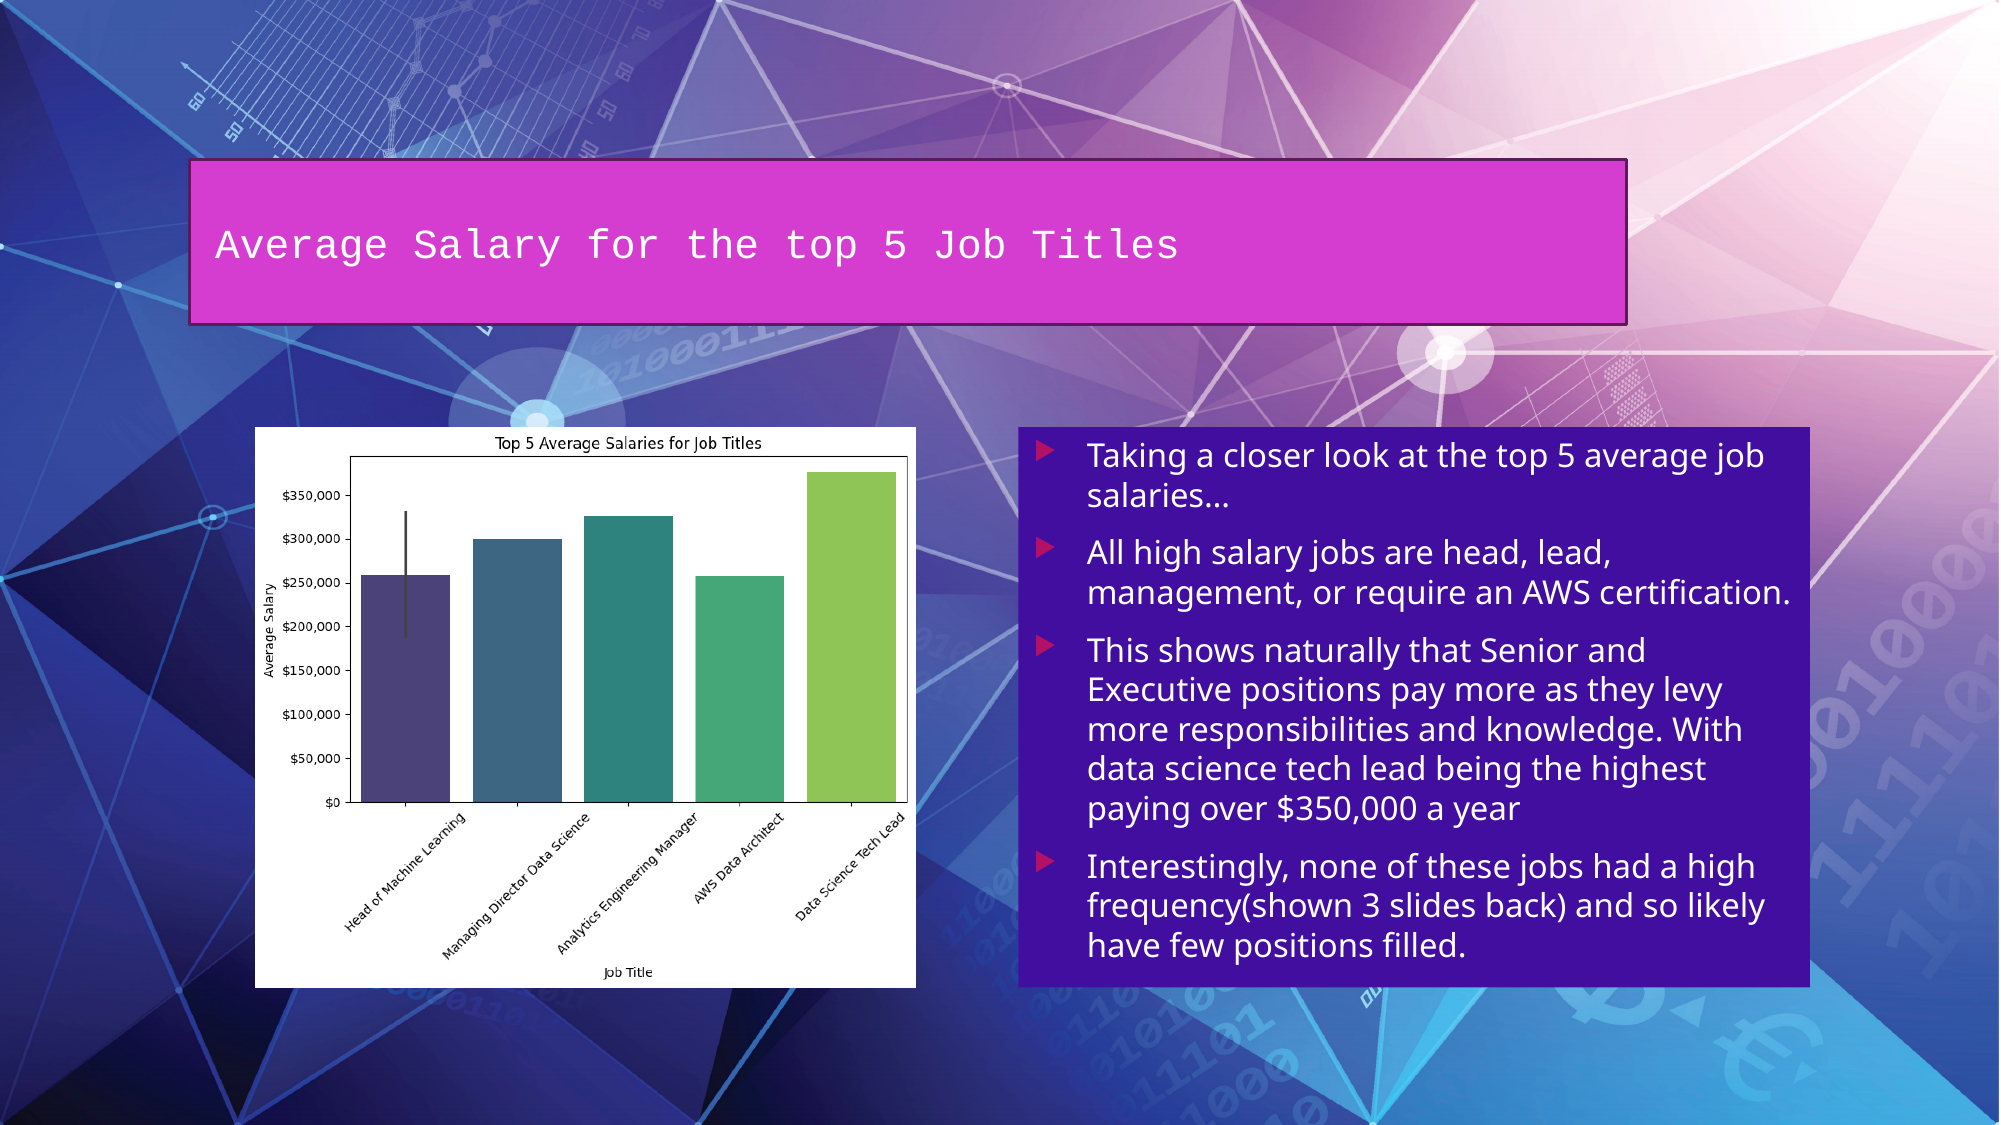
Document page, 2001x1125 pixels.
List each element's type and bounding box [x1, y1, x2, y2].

list [255, 426, 916, 988]
picture [0, 0, 2000, 1125]
